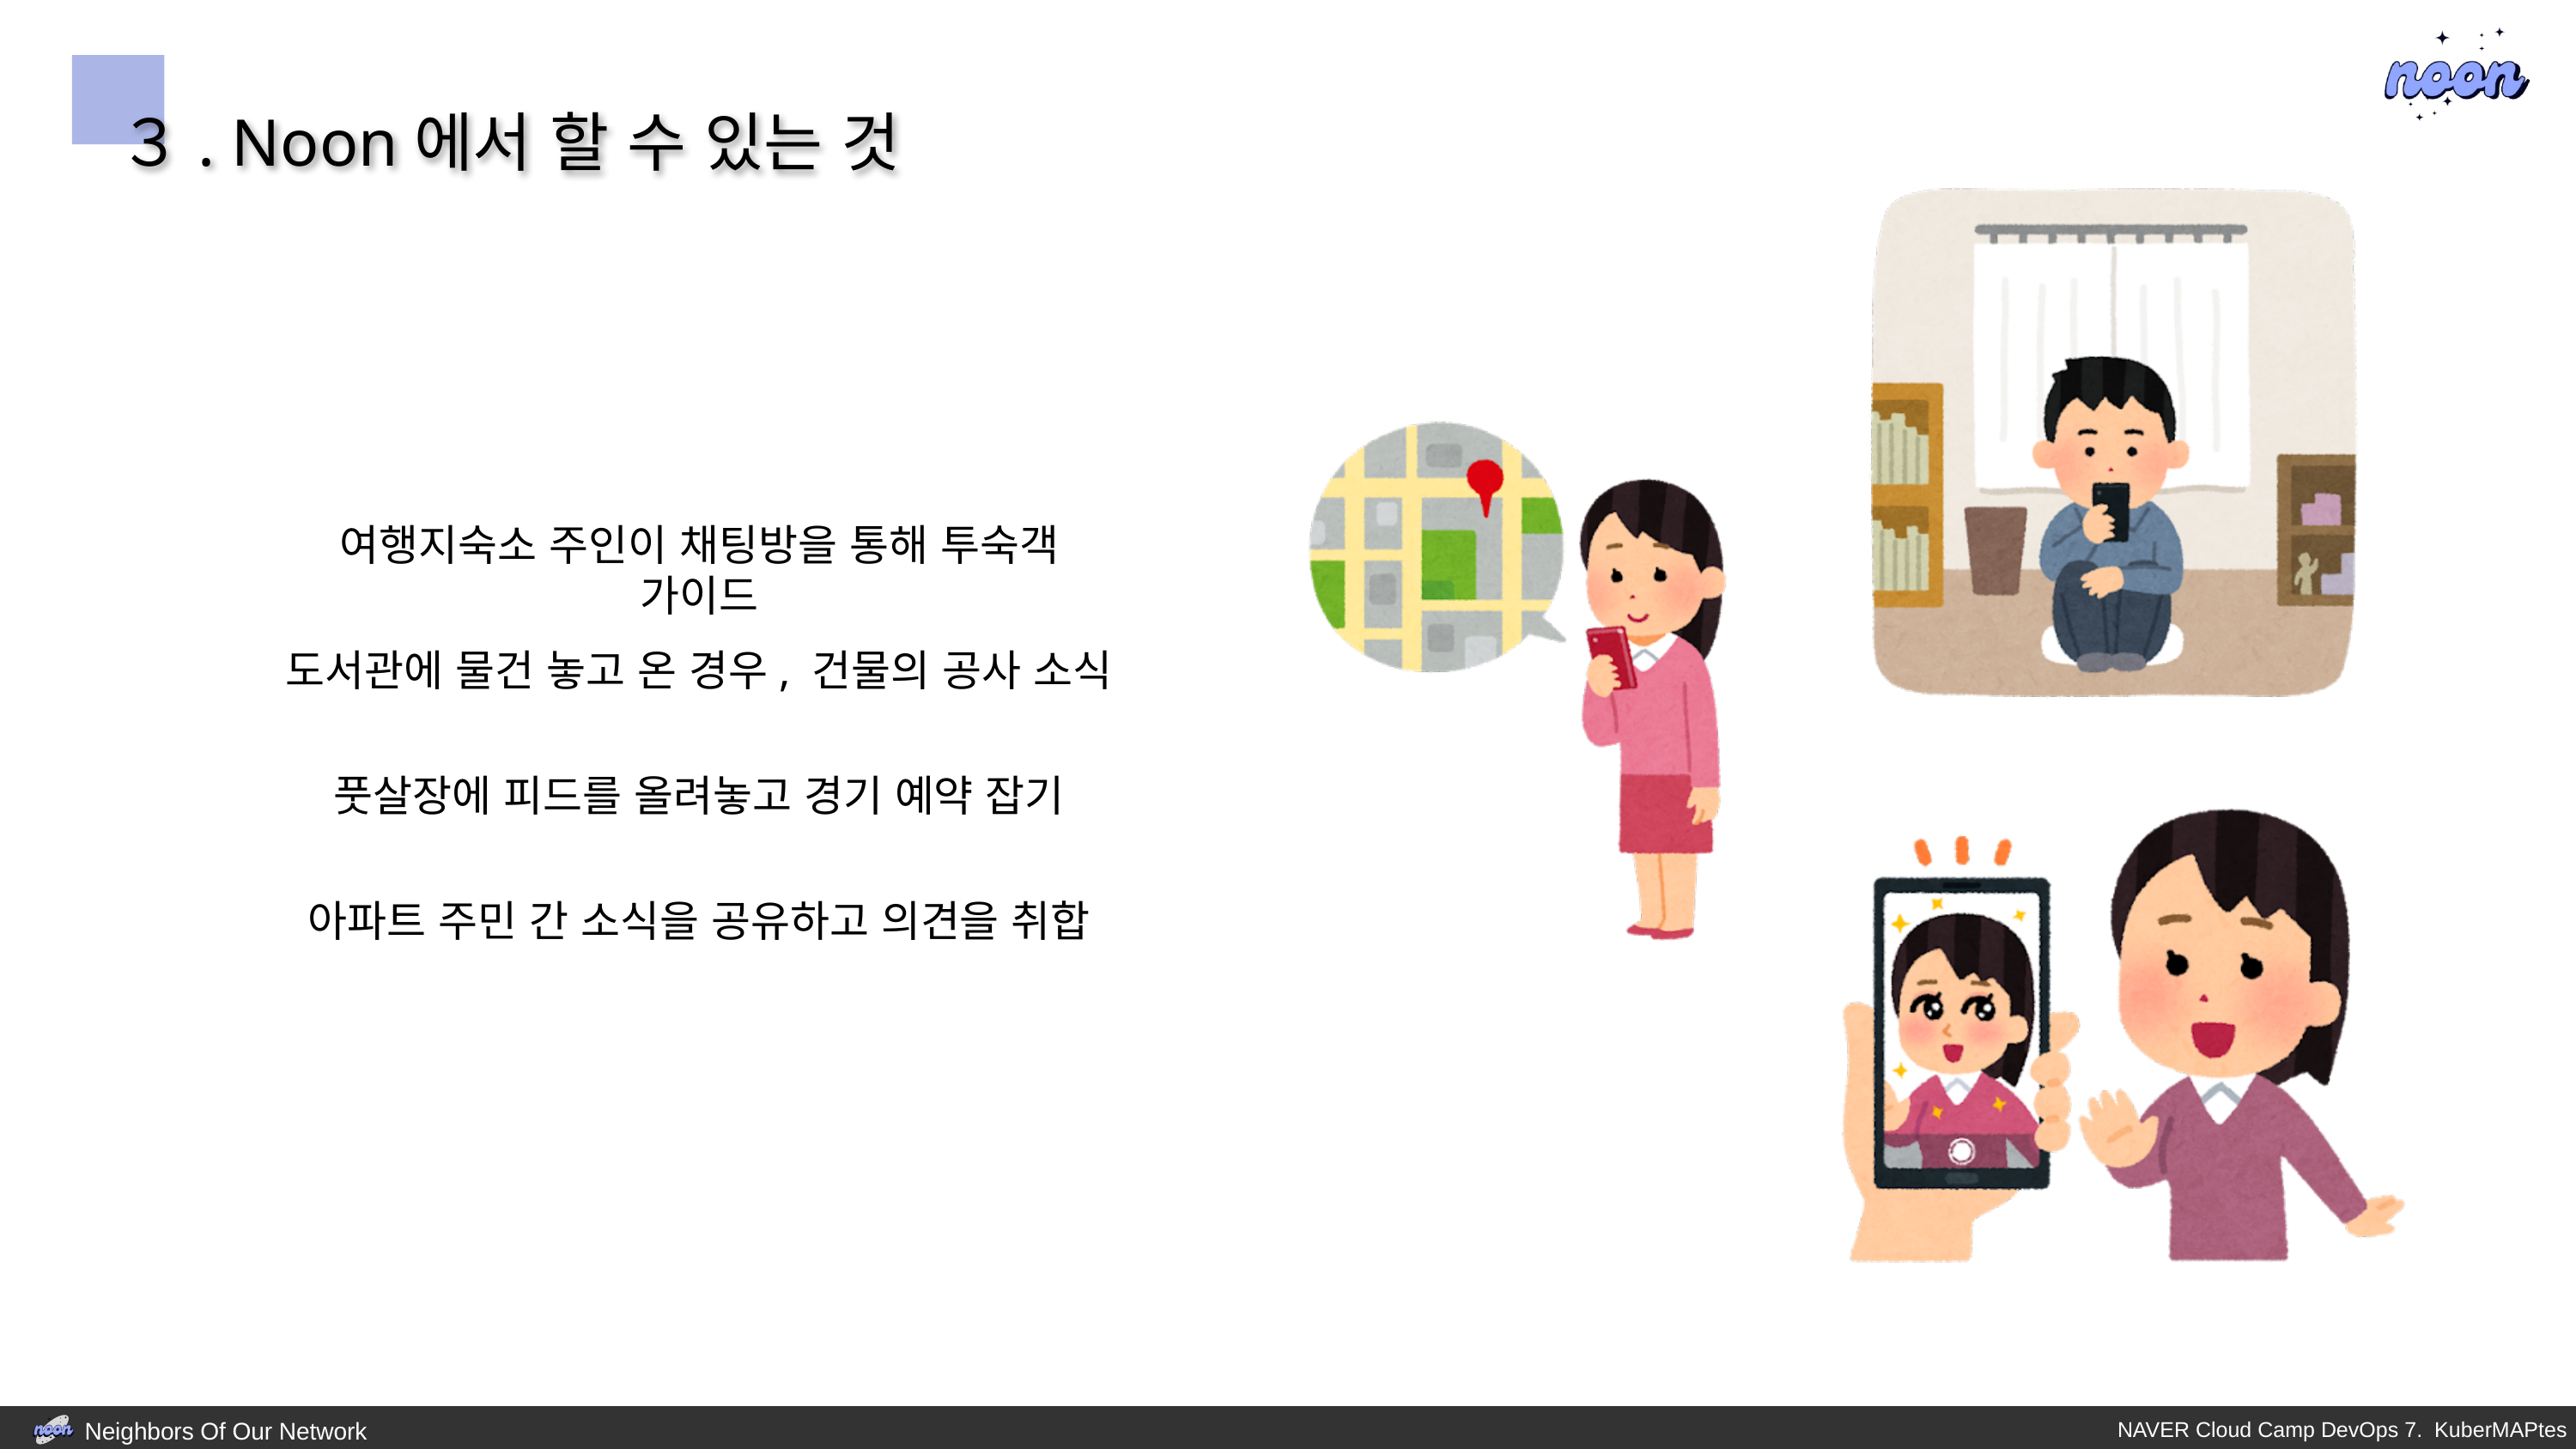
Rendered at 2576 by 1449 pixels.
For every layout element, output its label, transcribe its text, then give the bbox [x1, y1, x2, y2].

text_box ３. Noon에서 할 수 있는 것 [118, 102, 945, 192]
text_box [0, 1405, 2576, 1449]
text_box [70, 53, 166, 146]
text_box 풋살장에 피드를 올려놓고 경기 예약 잡기 [232, 764, 1166, 828]
picture [2372, 17, 2543, 126]
text_box 아파트 주민 간 소식을 공유하고 의견을 취합 [145, 889, 1253, 954]
picture [1284, 412, 1752, 950]
text_box 도서관에 물건 놓고 온 경우, 건물의 공사 소식 [161, 639, 1237, 703]
text_box 여행지숙소 주인이 채팅방을 통해 투숙객 가이드 [269, 513, 1130, 628]
picture [1857, 174, 2372, 712]
picture [1813, 768, 2417, 1296]
